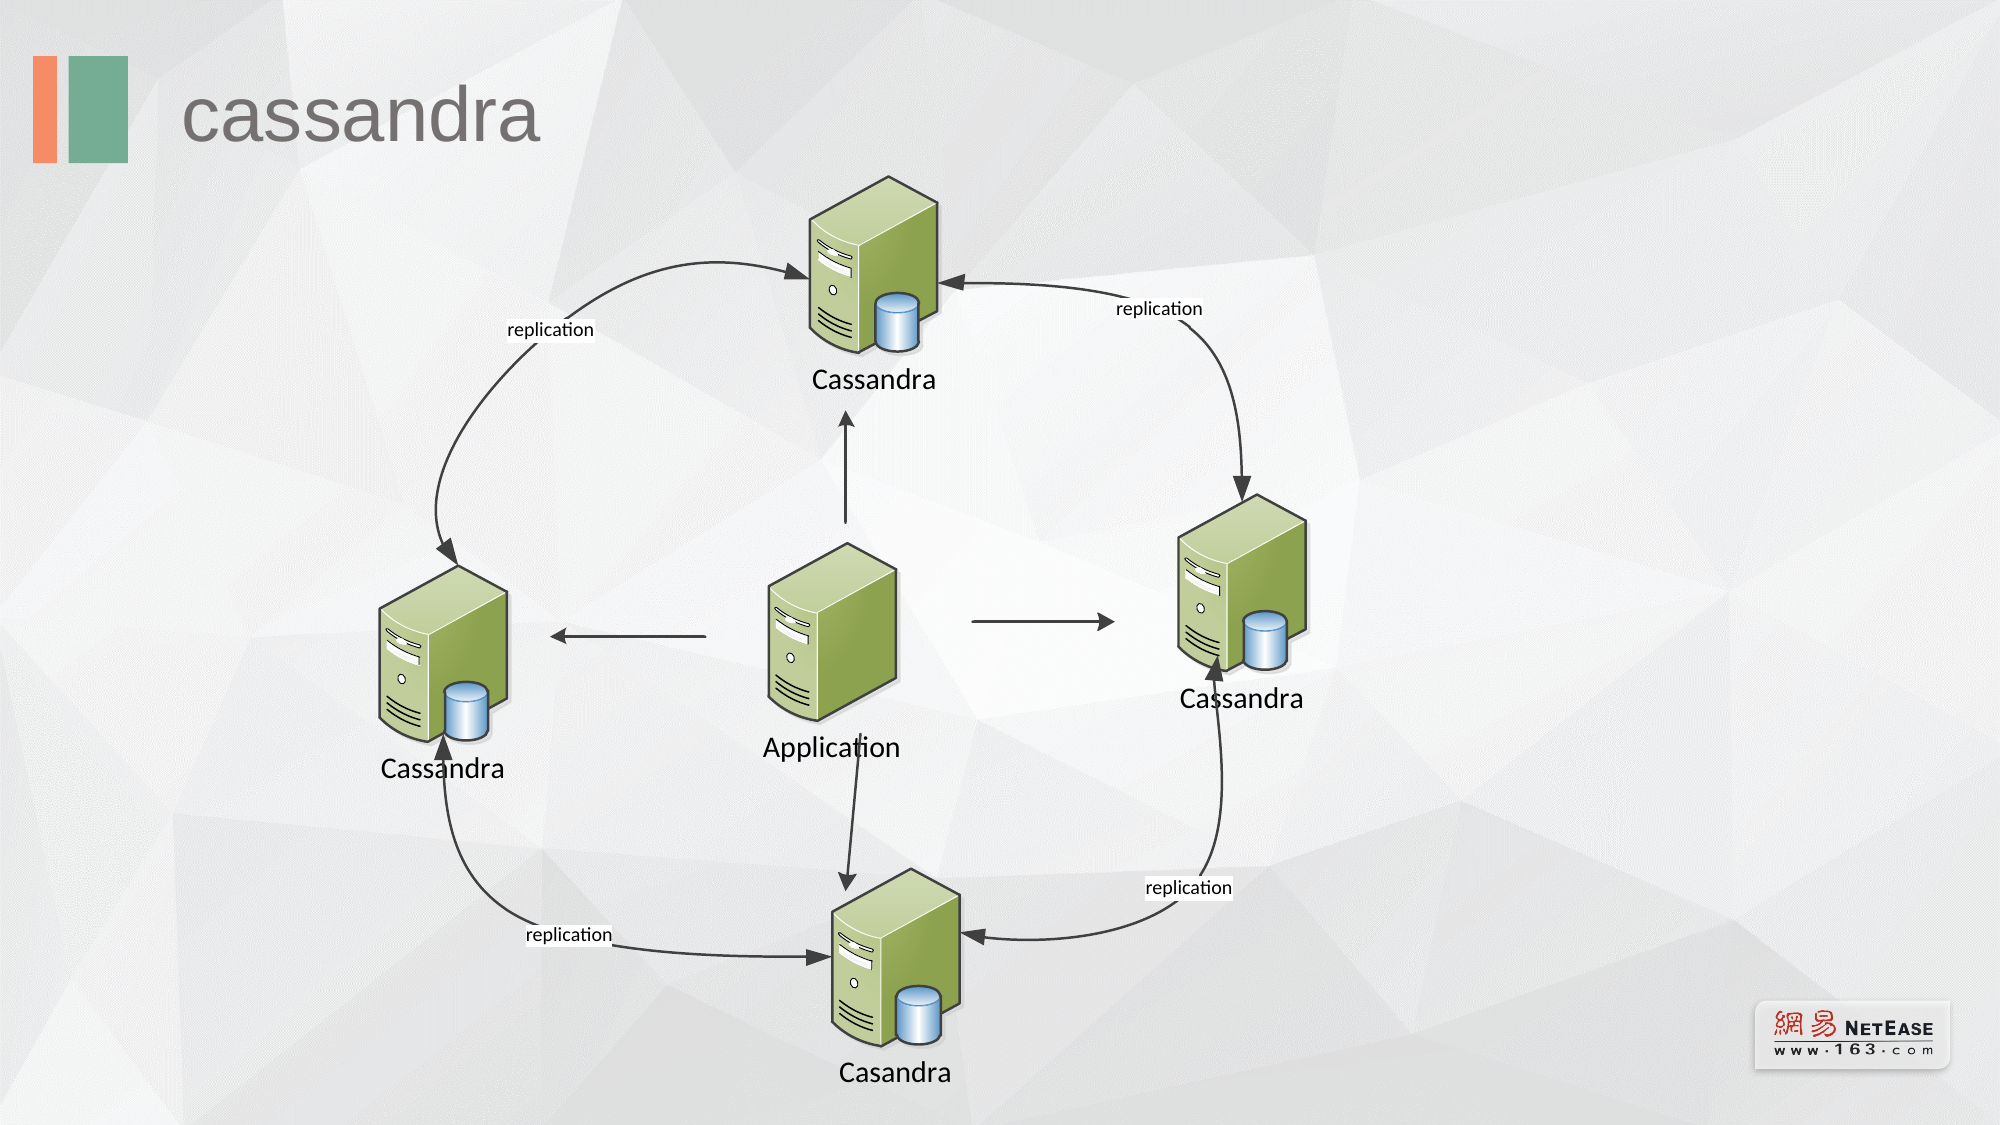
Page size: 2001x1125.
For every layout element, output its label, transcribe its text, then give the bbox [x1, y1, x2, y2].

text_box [364, 170, 1325, 1109]
text_box cassandra [167, 56, 910, 165]
picture [0, 0, 2000, 1125]
